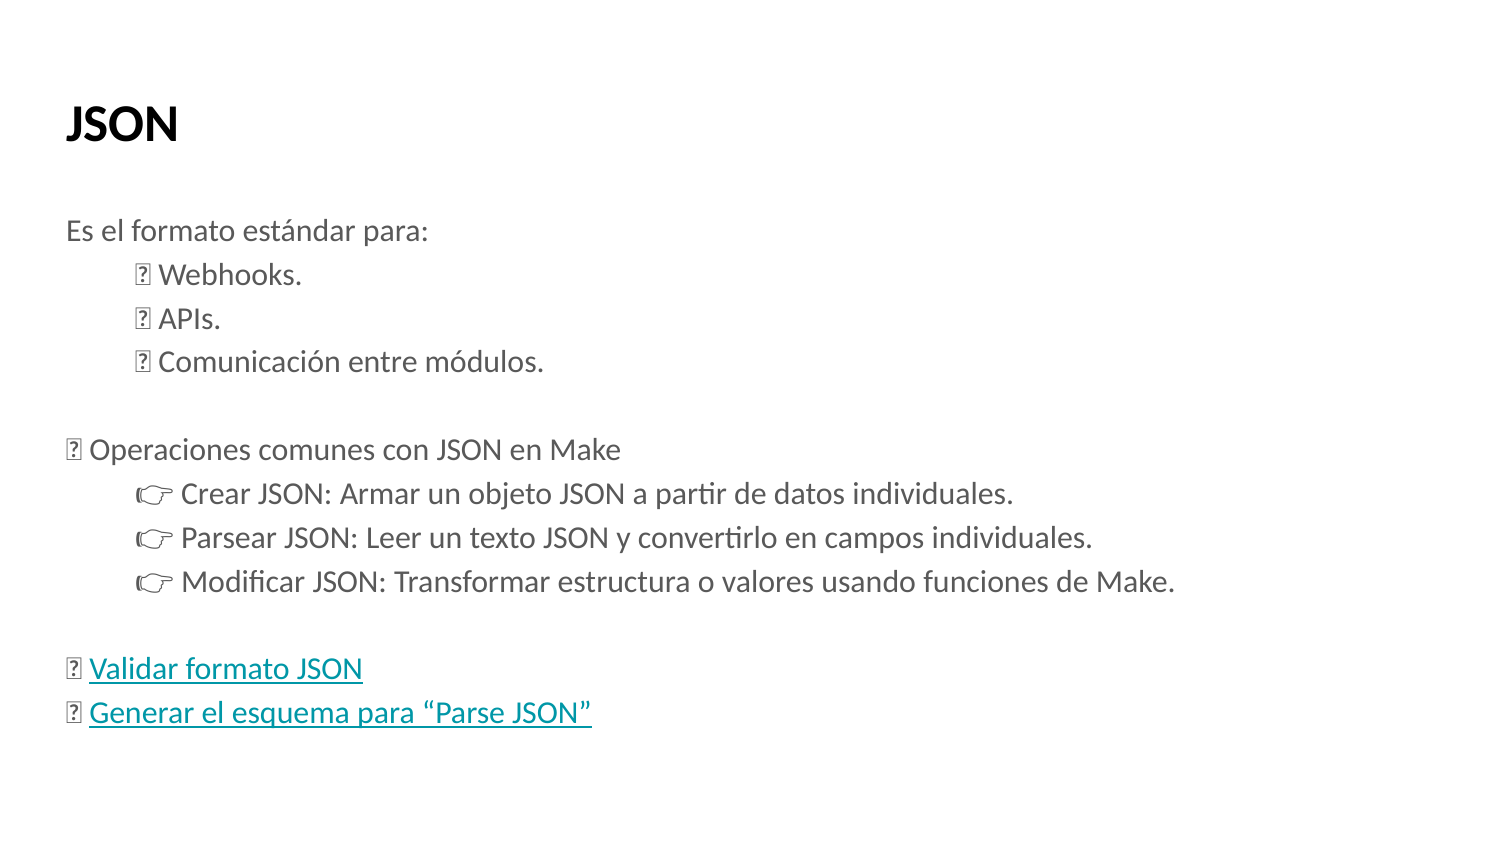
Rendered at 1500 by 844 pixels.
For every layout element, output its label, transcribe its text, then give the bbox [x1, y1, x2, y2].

list Es el formato estándar para: 🔧 Webhooks. 🔧 APIs. 🔧 Comunicación entre módulos. 🔧 Operaciones comunes con JSON en Make 👉 Crear JSON: Armar un objeto JSON a partir de datos individuales. 👉 Parsear JSON: Leer un texto JSON y convertirlo en campos individuales. 👉 Modificar JSON: Transformar estructura o valores usando funciones de Make. 🔗 Validar formato JSON 🔗 Generar el esquema para “Parse JSON” [51, 189, 1449, 750]
title JSON [51, 72, 1449, 167]
